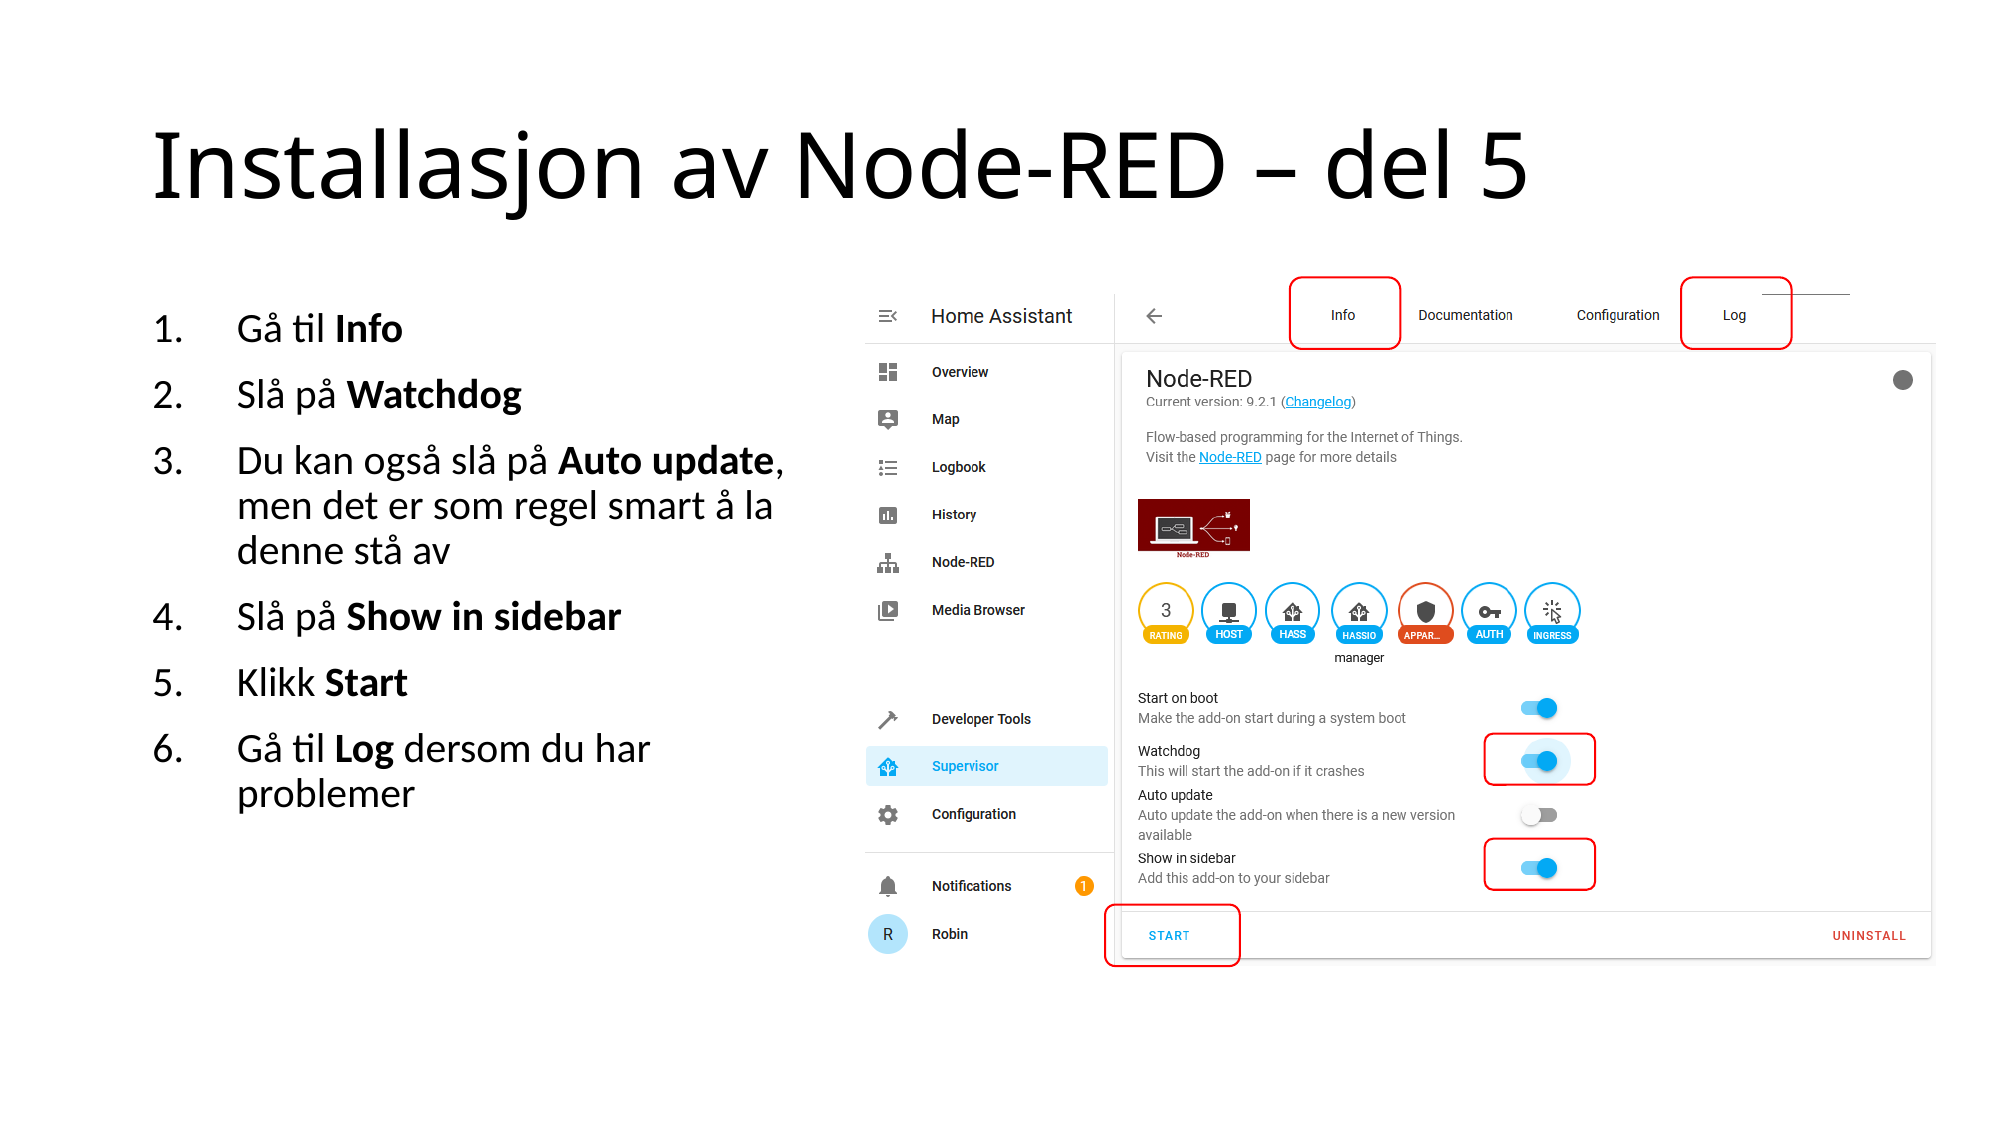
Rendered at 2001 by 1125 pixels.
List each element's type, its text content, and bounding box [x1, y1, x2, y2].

text_box [1680, 276, 1793, 294]
title Installasjon av Node-RED – del 5 [137, 59, 1936, 278]
text_box [1288, 276, 1402, 294]
picture [865, 294, 1936, 966]
list Gå til Info Slå på Watchdog Du kan også slå på Auto update, men det er som regel smart å la denne stå av Slå på Show in sidebar Klikk Start Gå til Log dersom du har problemer [137, 299, 852, 1049]
